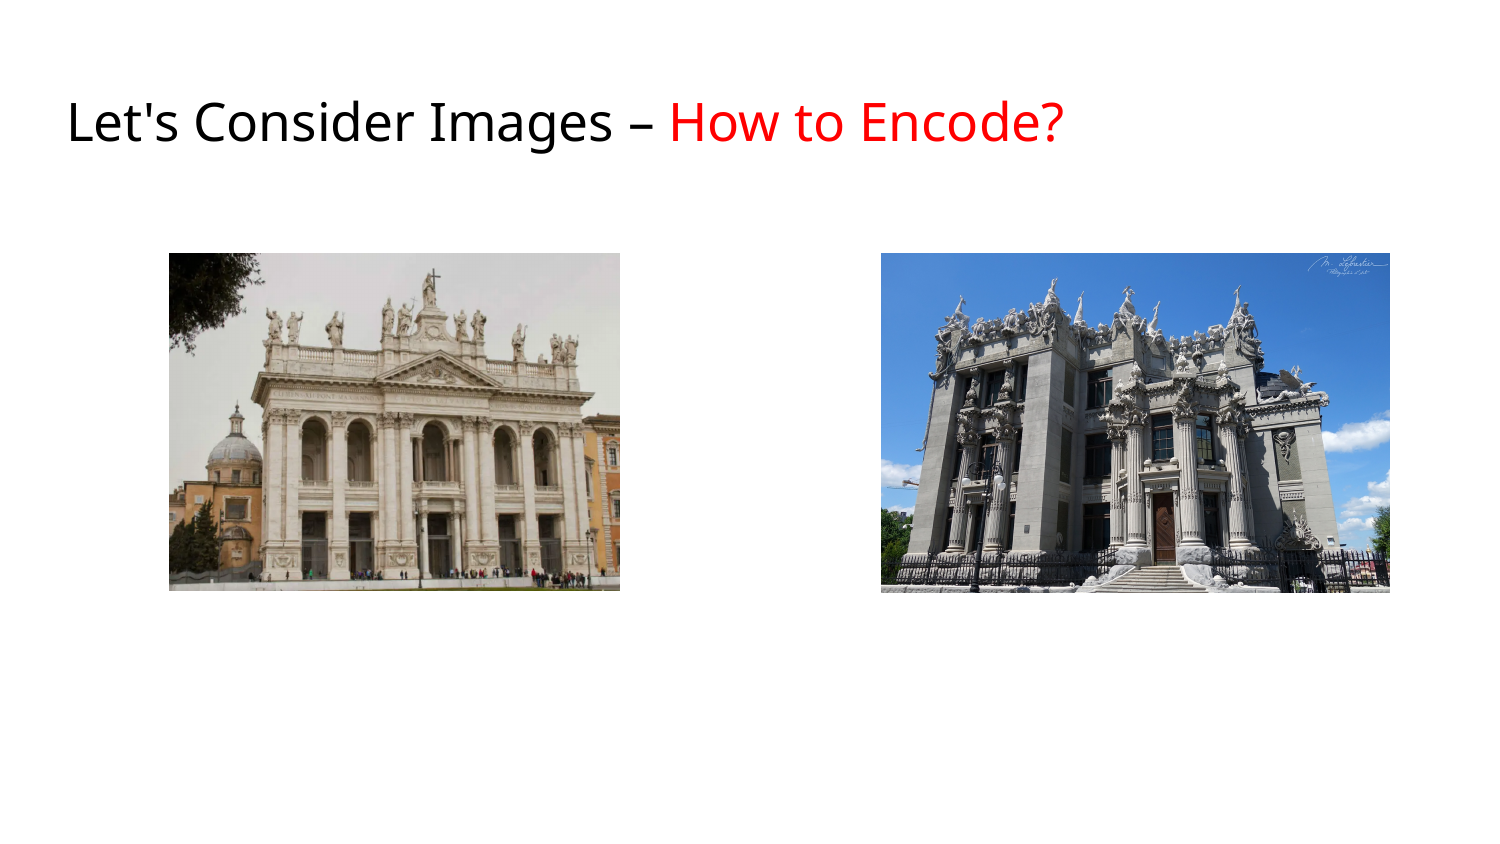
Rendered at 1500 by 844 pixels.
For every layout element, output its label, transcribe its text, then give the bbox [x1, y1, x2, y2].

picture [881, 253, 1390, 593]
picture [169, 252, 620, 591]
title Let's Consider Images – How to Encode? [51, 72, 1449, 167]
